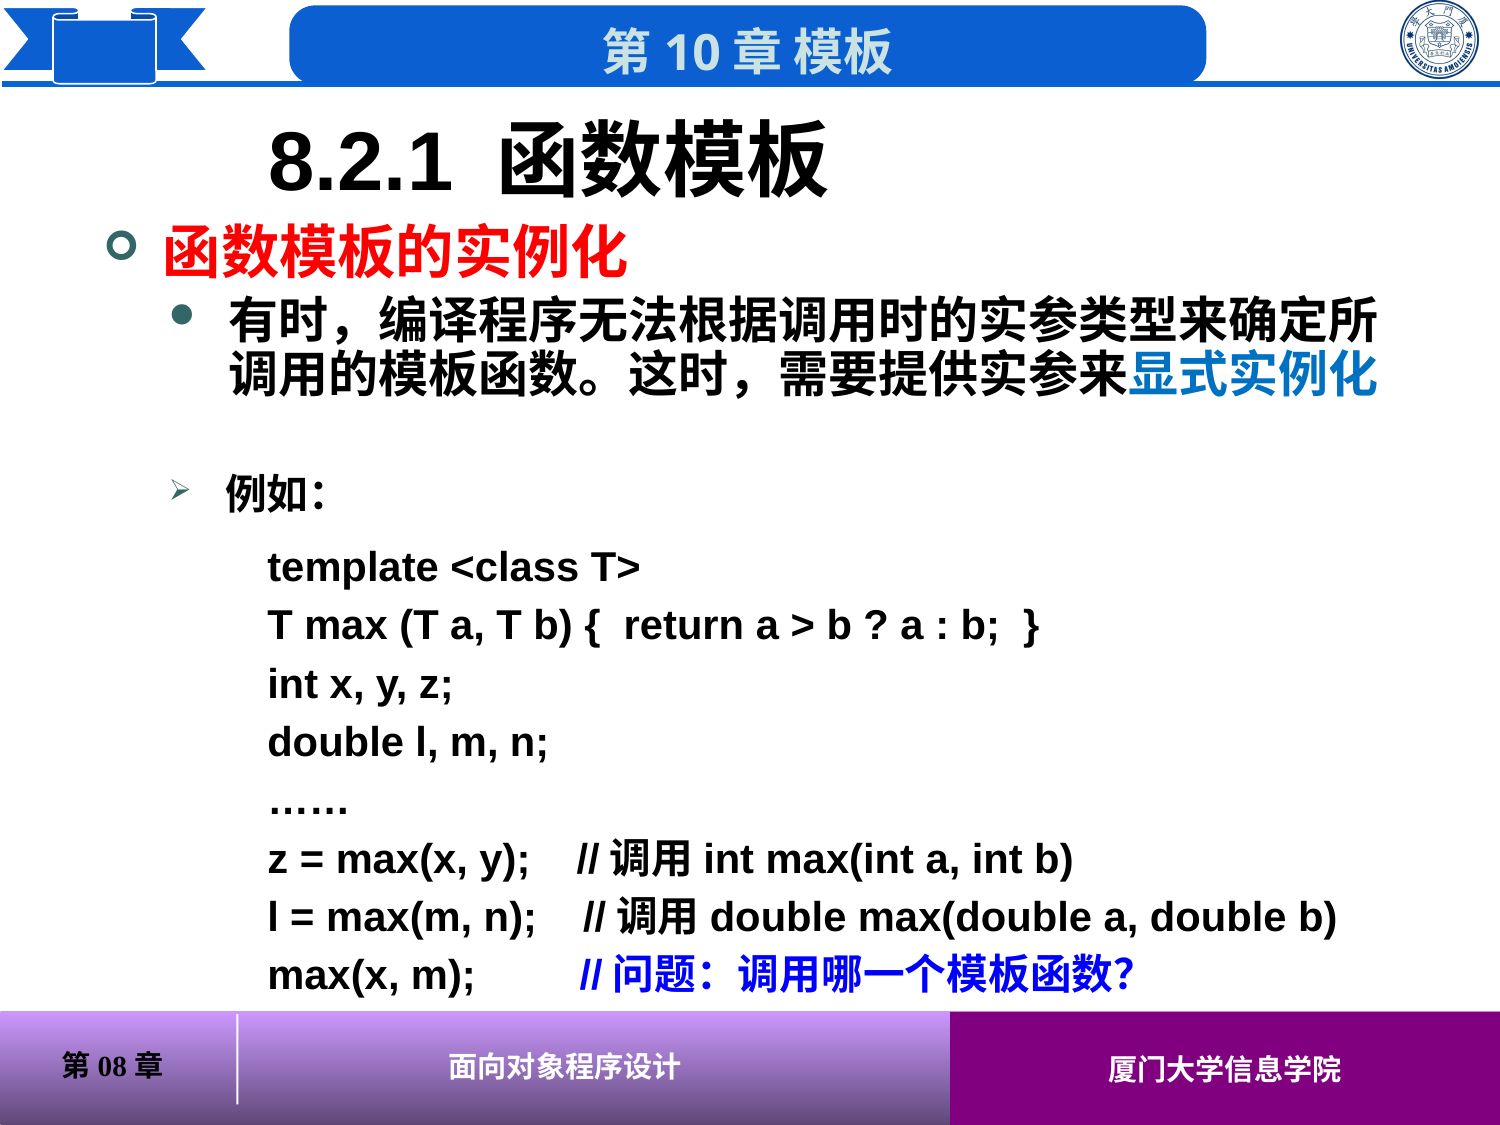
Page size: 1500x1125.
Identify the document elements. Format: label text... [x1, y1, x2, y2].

list 函数模板的实例化 有时，编译程序无法根据调用时的实参类型来确定所调用的模板函数。这时，需要提供实参来显式实例化 例如： template <class T> T max (T a, T b) { return a > b ? a : b; } int x, y, z; double l, m, n; …… z = max(x, y); //调用int max(int a, int b) l = max(m, n); //调用double max(double a, double b) max(x, m); //问题：调用哪一个模板函数？ [88, 207, 1412, 1000]
text_box 8.2.1 函数模板 [253, 79, 1196, 235]
picture [1399, 0, 1480, 80]
slide_number [249, 1024, 463, 1101]
